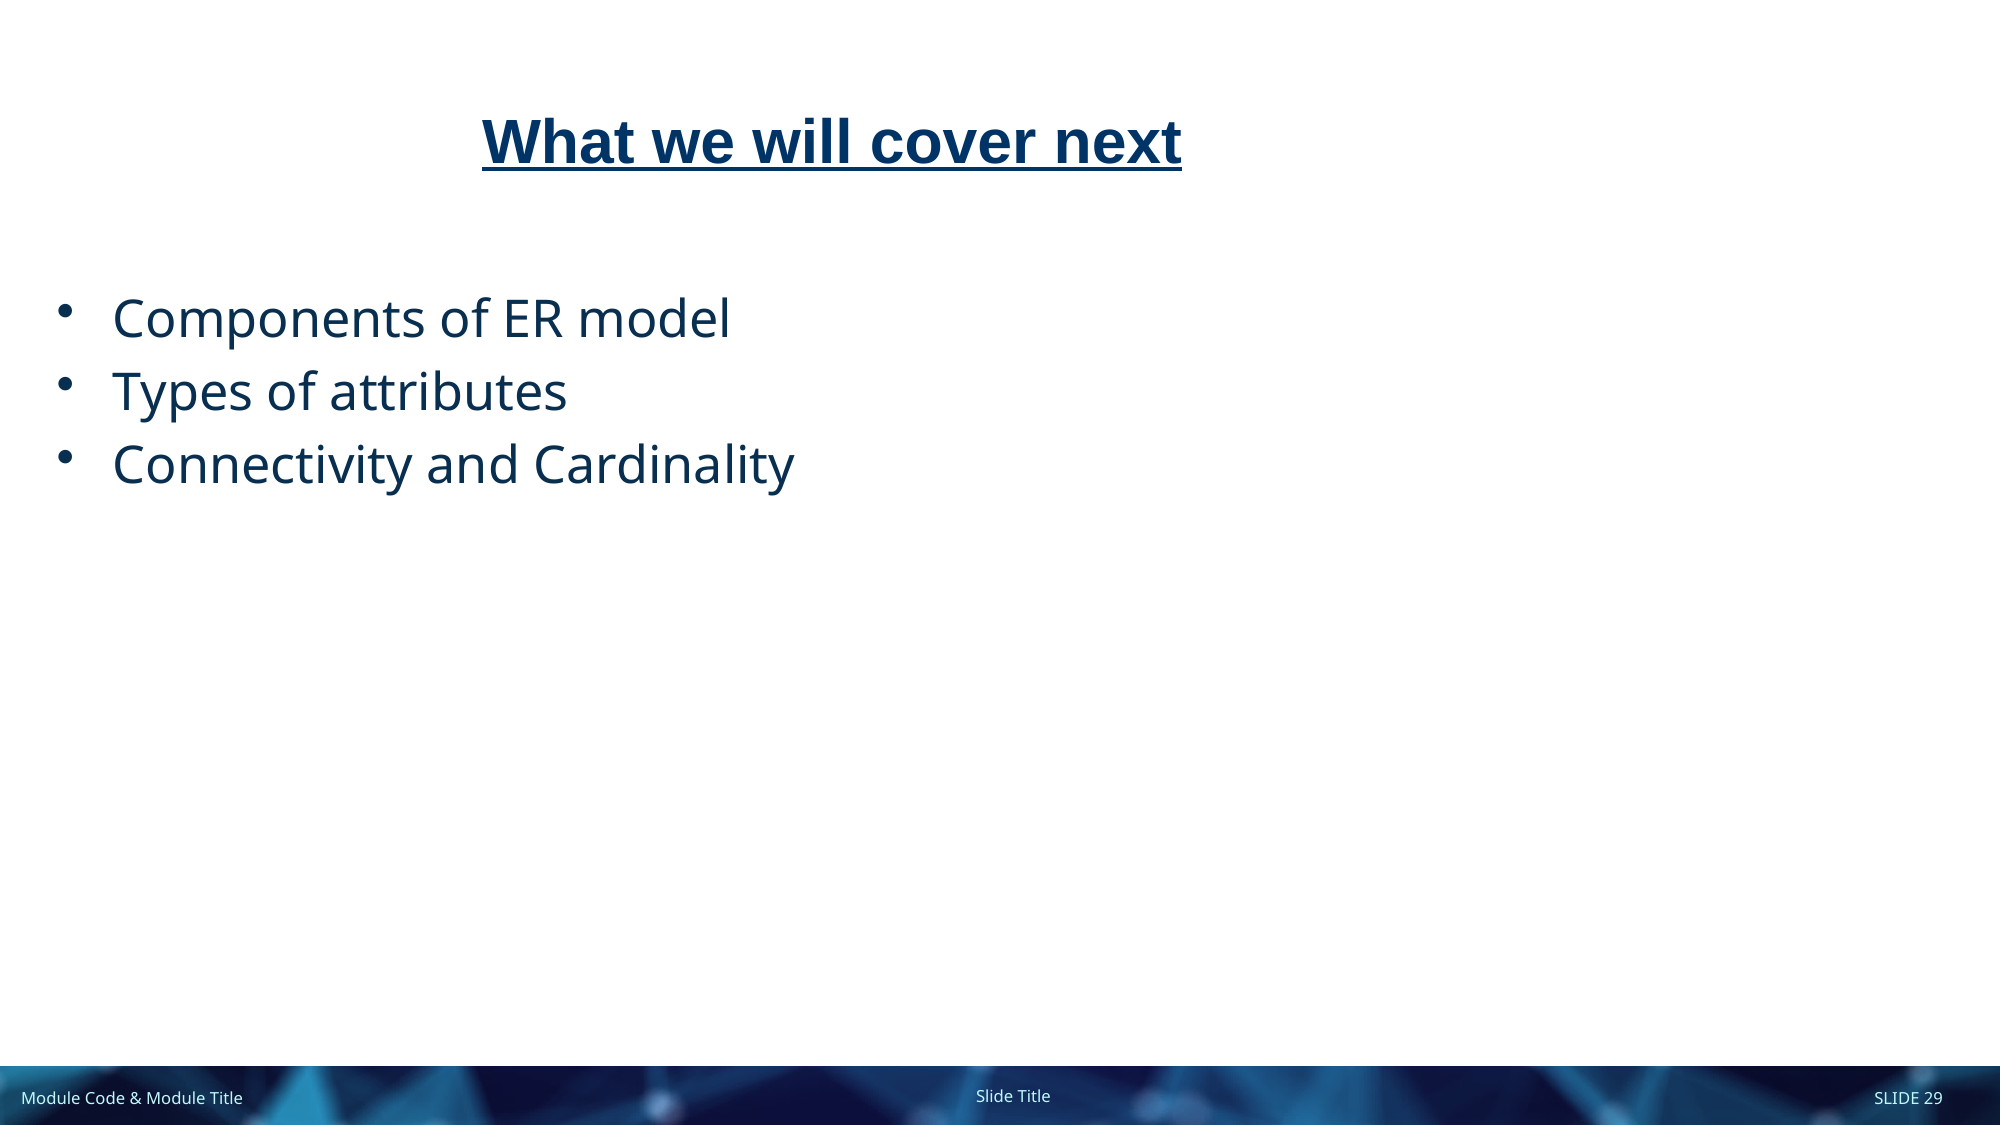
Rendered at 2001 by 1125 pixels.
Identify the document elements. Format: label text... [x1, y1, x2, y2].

title What we will cover next [467, 37, 1207, 241]
picture [0, 1066, 2000, 1125]
list Components of ER model Types of attributes Connectivity and Cardinality [41, 278, 1969, 1021]
